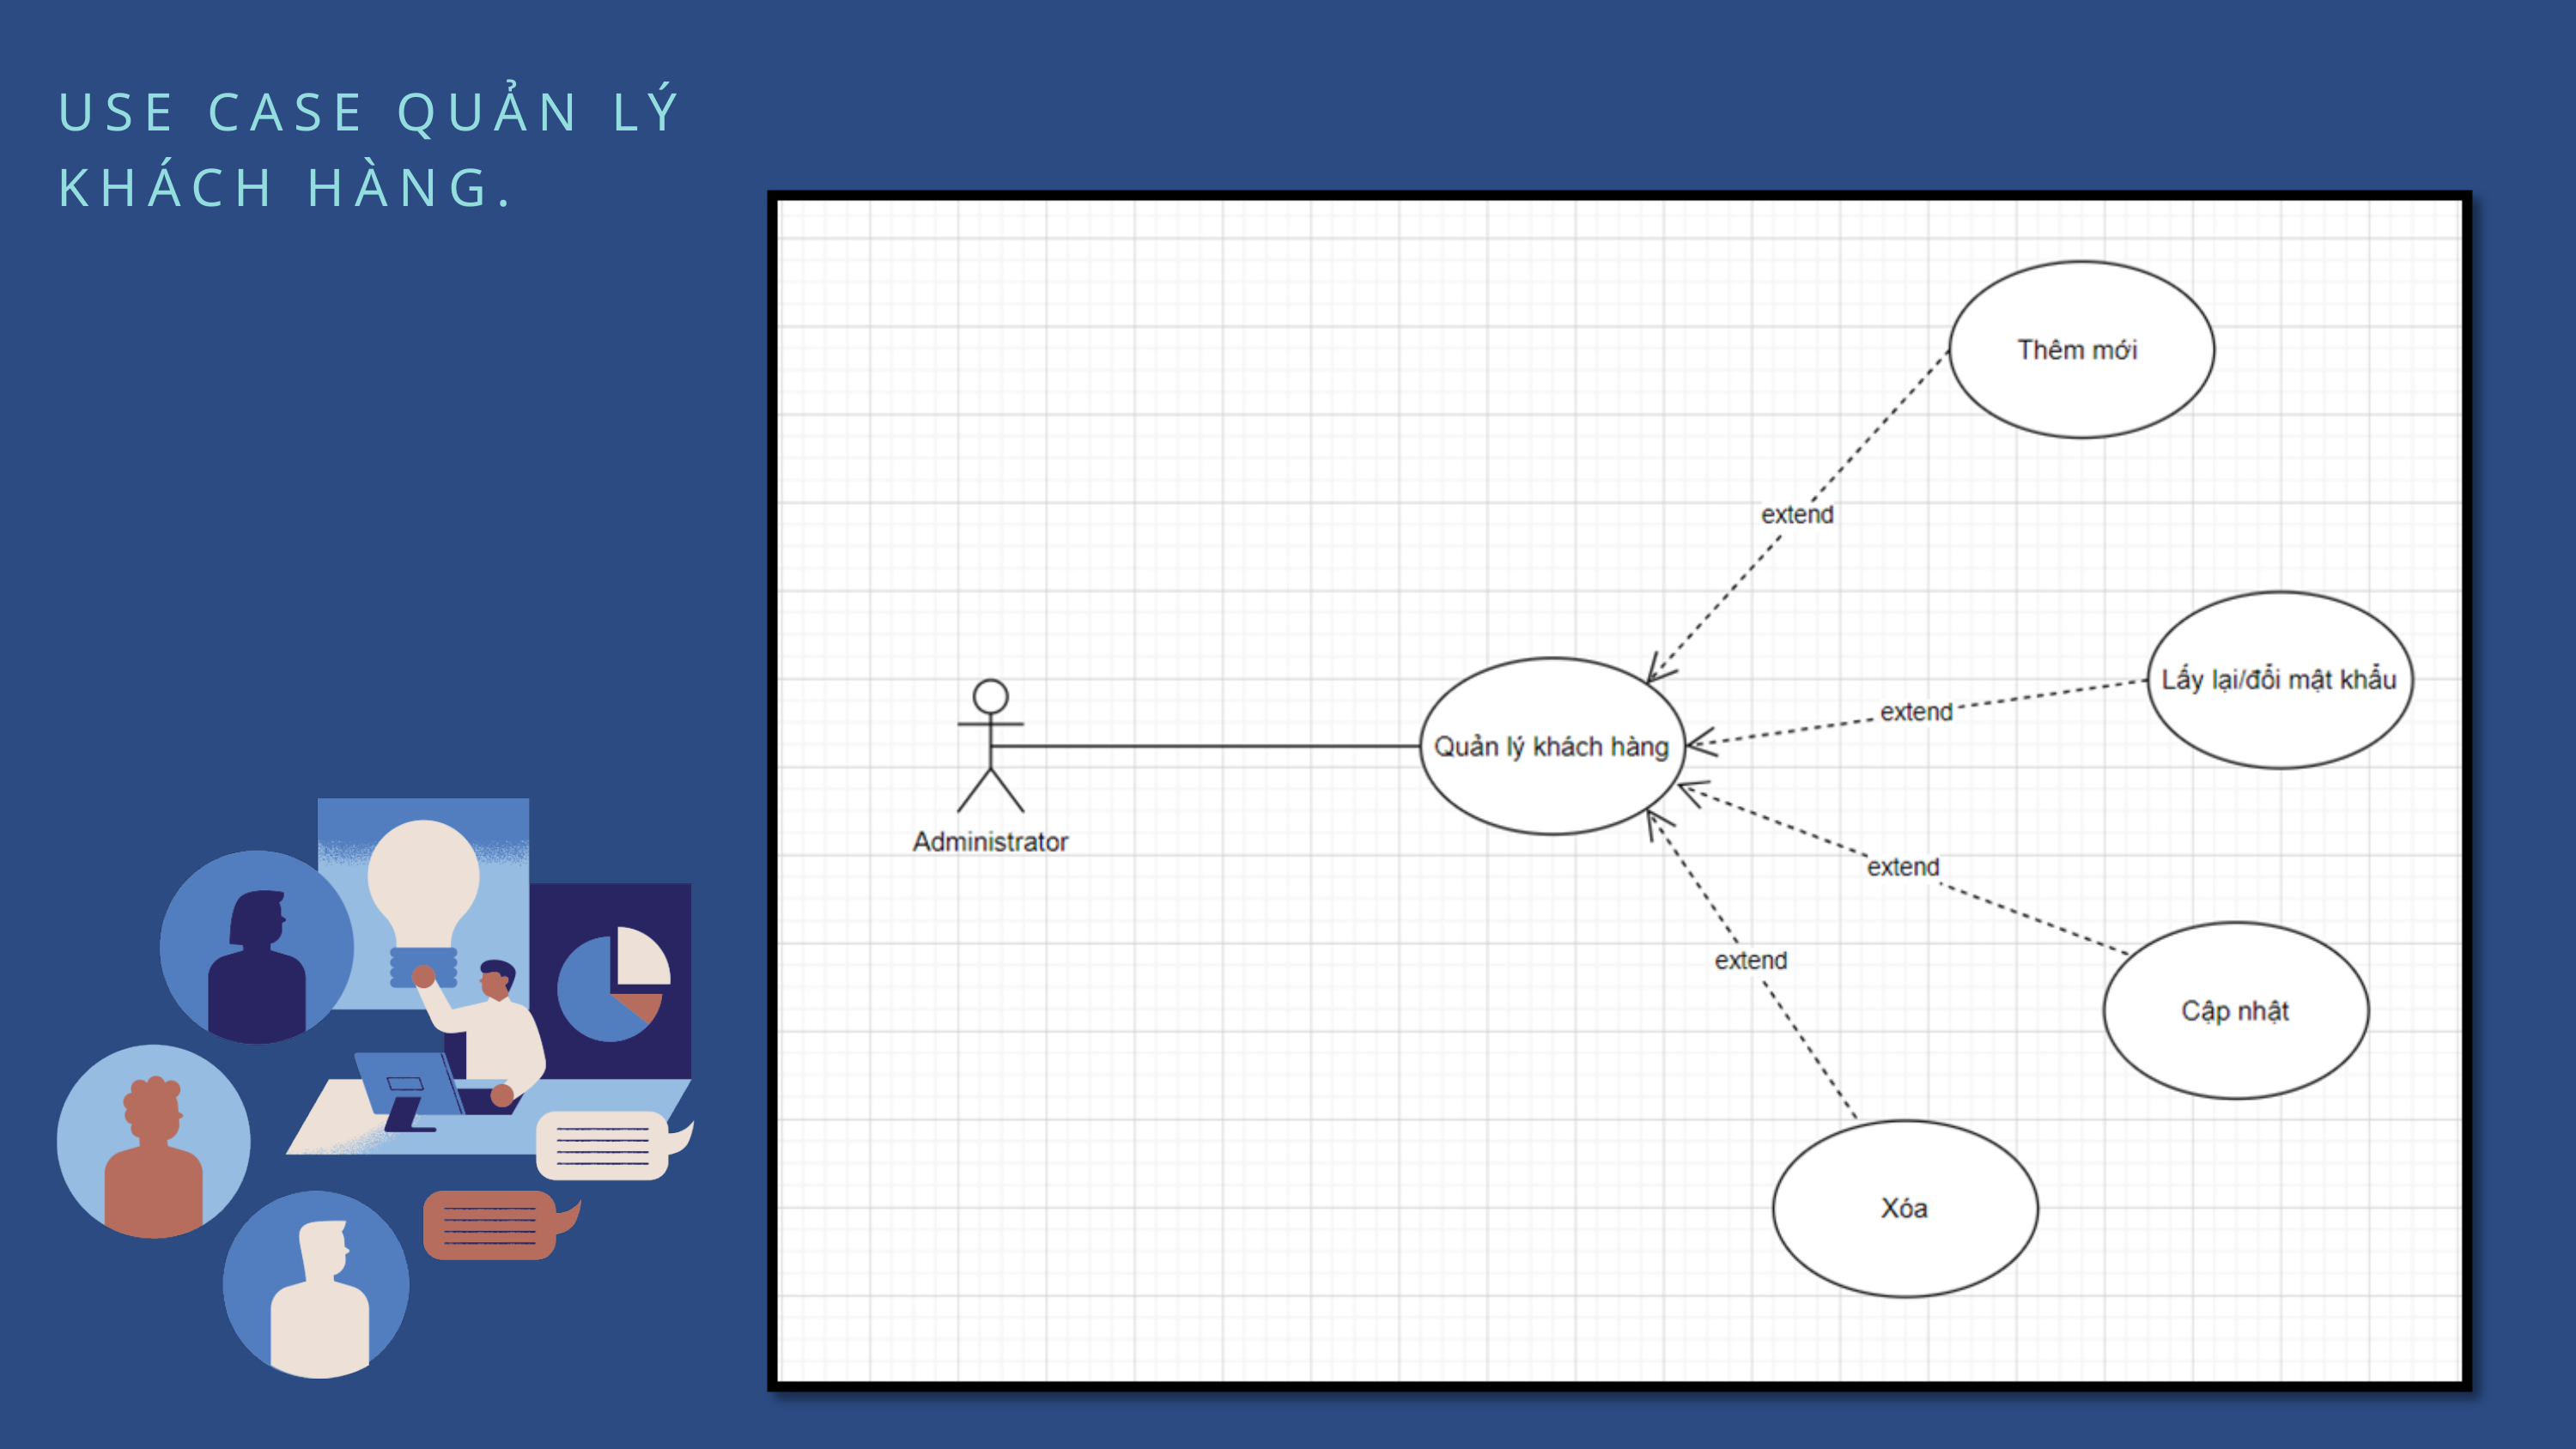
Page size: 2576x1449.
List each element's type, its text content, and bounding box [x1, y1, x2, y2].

text_box [57, 798, 695, 1379]
text_box [761, 184, 2495, 1415]
text_box USE CASE QUẢN LÝ KHÁCH HÀNG. [57, 64, 831, 217]
